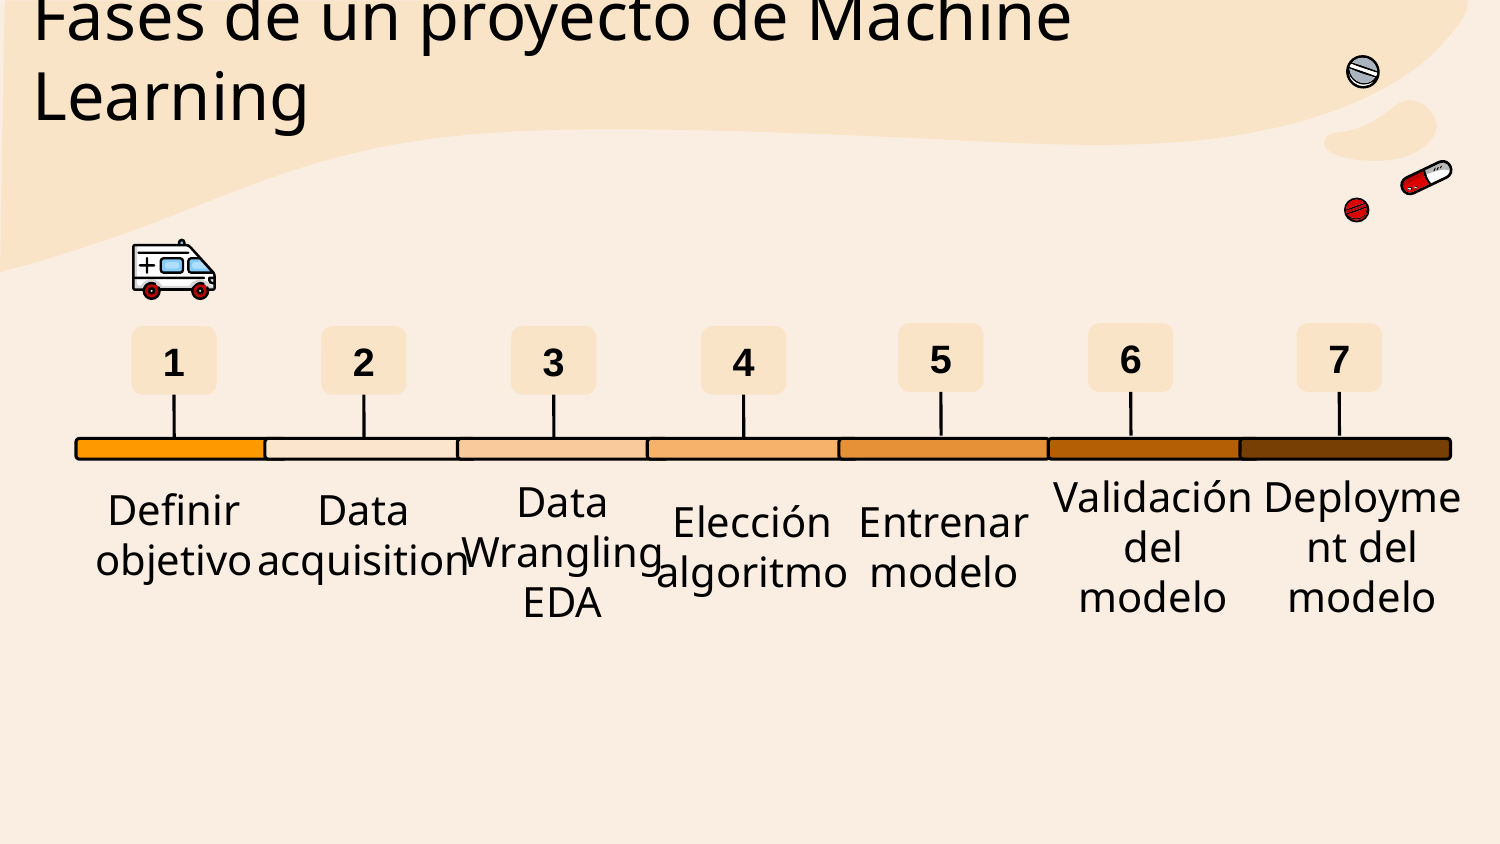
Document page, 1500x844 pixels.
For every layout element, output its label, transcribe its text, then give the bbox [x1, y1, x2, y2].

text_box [1409, 150, 1443, 205]
text_box [264, 438, 460, 460]
text_box 6 [1088, 323, 1174, 392]
title Fases de un proyecto de Machine Learning [17, 7, 1281, 101]
text_box [1239, 438, 1451, 460]
title Entrenar modelo [820, 486, 1029, 607]
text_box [1343, 197, 1370, 223]
text_box 1 [131, 326, 217, 395]
text_box 2 [321, 326, 407, 395]
text_box 5 [898, 323, 984, 392]
title Validación del modelo [1029, 486, 1238, 607]
text_box [75, 438, 267, 460]
text_box 3 [511, 326, 597, 395]
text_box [1343, 54, 1383, 89]
title Data Wrangling EDA [439, 490, 687, 611]
text_box [1048, 438, 1242, 460]
title Elección algoritmo [628, 486, 820, 607]
title Definir objetivo [50, 490, 240, 578]
text_box [647, 438, 841, 460]
title Deployment del modelo [1238, 486, 1487, 607]
text_box [838, 438, 1049, 460]
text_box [131, 238, 217, 301]
text_box [457, 438, 650, 460]
title Data acquisition [240, 490, 439, 578]
text_box 4 [700, 326, 787, 395]
text_box 7 [1296, 323, 1382, 392]
